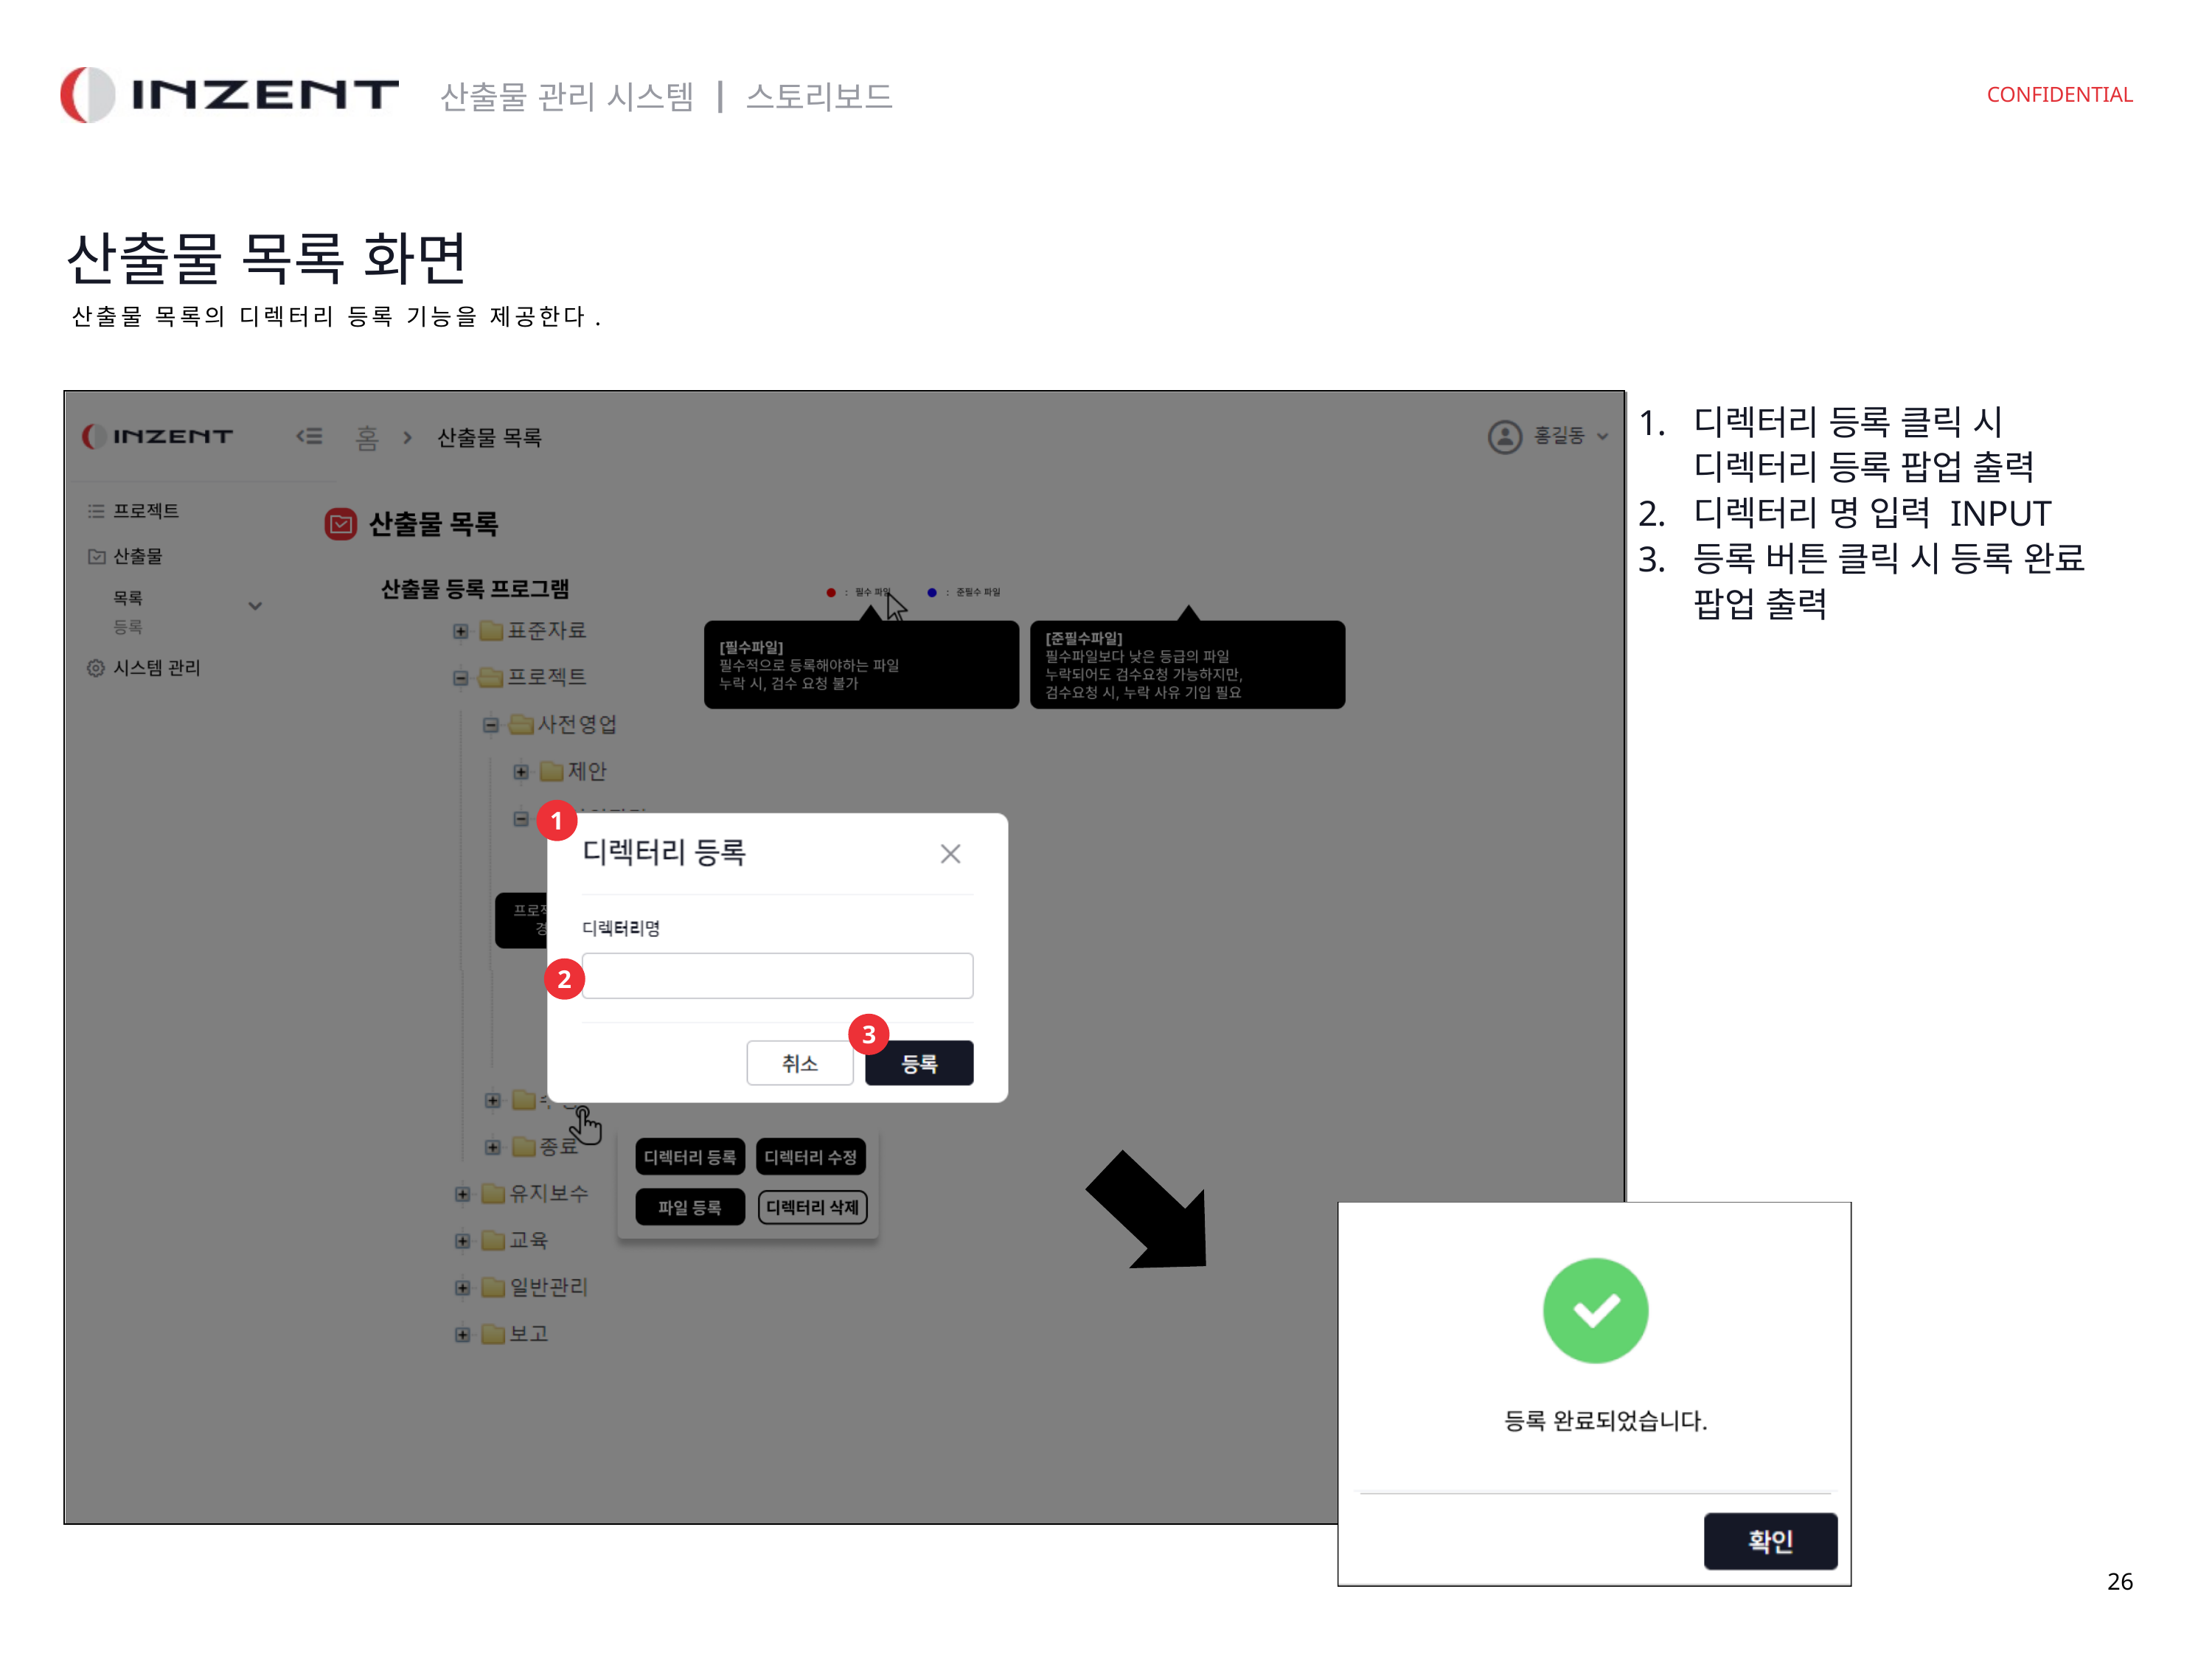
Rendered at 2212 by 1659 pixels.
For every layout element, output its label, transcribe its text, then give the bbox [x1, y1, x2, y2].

text_box 디렉터리 등록 클릭 시 디렉터리 등록 팝업 출력 디렉터리 명 입력 input 등록 버튼 클릭 시 등록 완료 팝업 출력 [1628, 391, 2150, 1524]
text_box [848, 1012, 890, 1056]
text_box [536, 799, 578, 841]
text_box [543, 957, 585, 1000]
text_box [60, 217, 2152, 336]
picture [1337, 1201, 1854, 1587]
slide_number 26 [1764, 1565, 2145, 1601]
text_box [63, 390, 1628, 1526]
picture [60, 67, 399, 123]
picture [546, 811, 1012, 1106]
